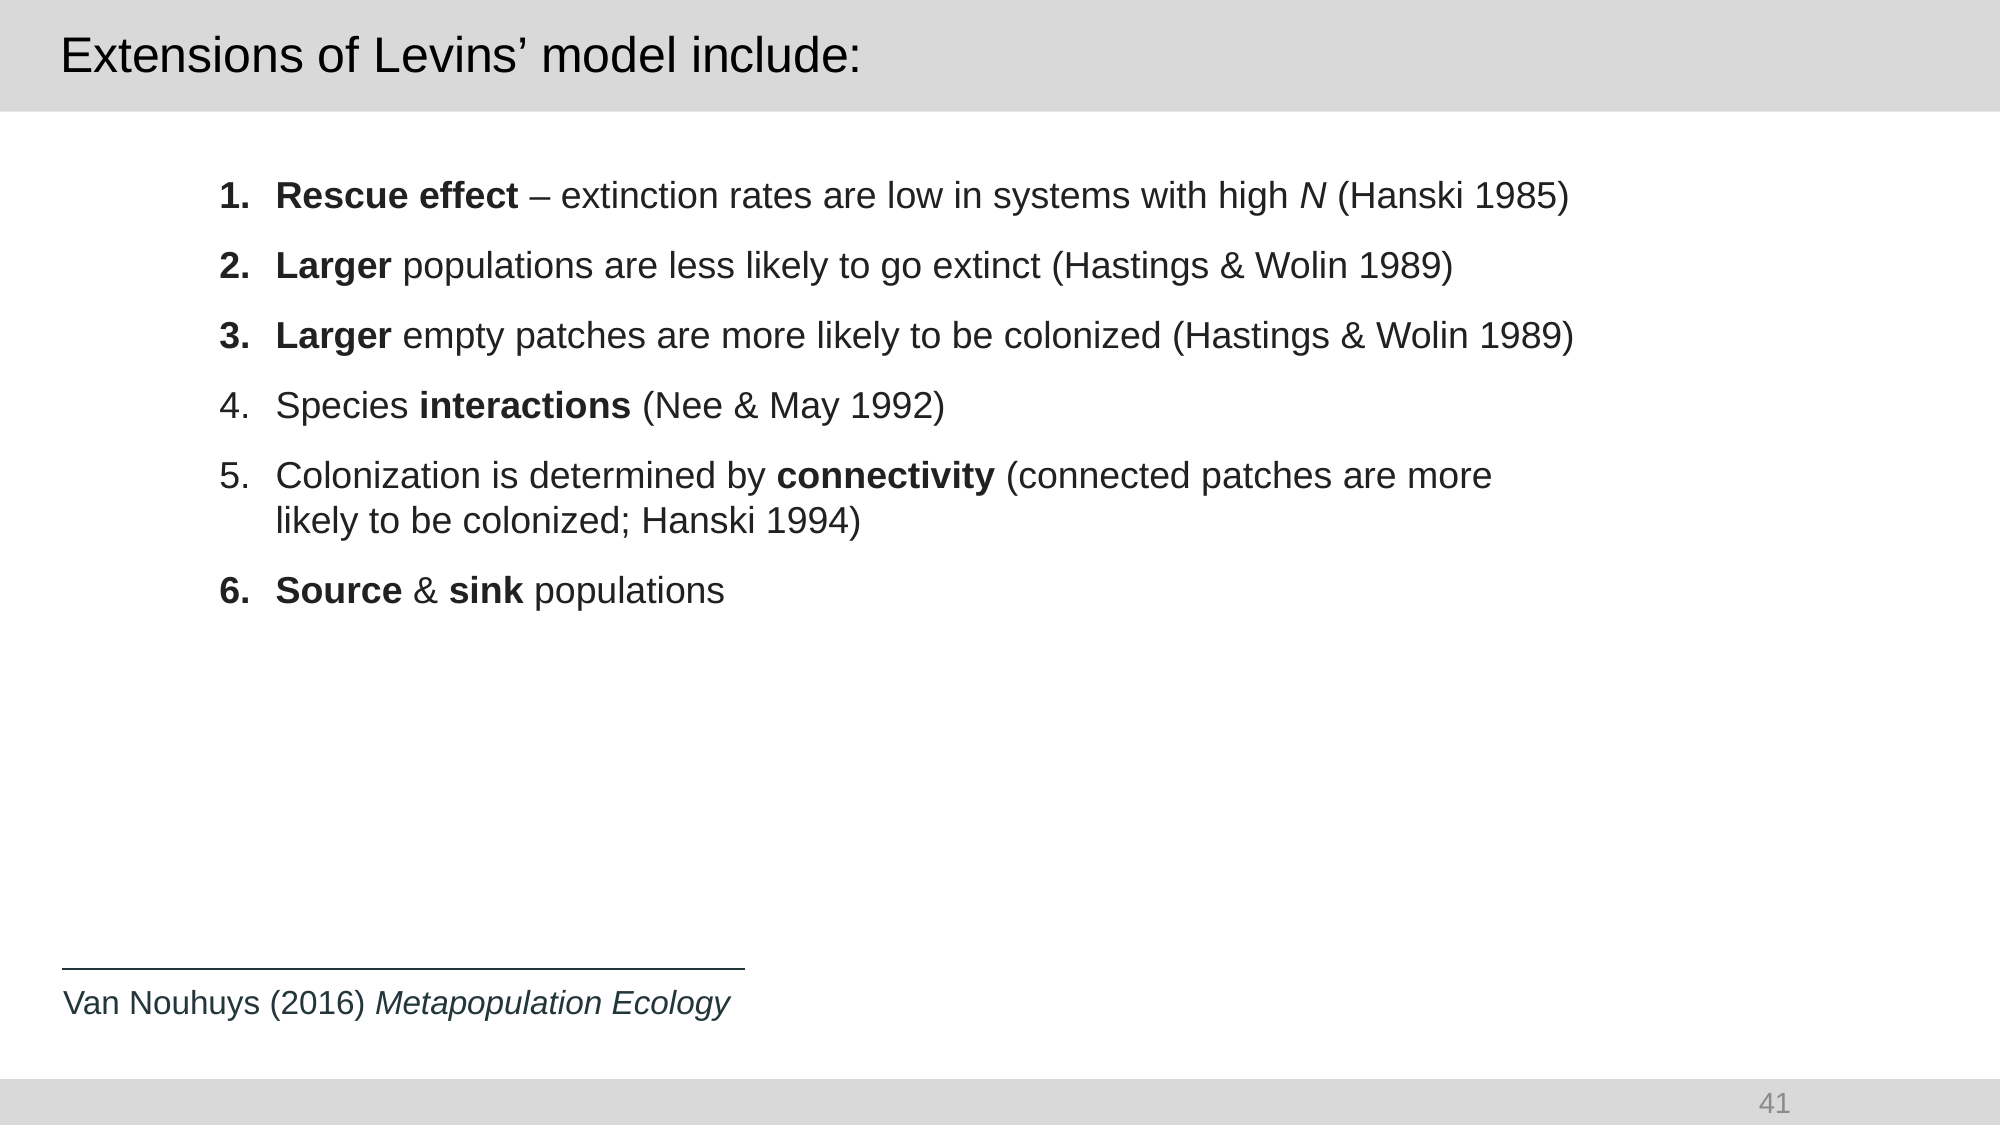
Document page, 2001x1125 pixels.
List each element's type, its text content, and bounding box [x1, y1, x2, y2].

text_box Van Nouhuys (2016) Metapopulation Ecology [48, 974, 864, 1029]
text_box Rescue effect – extinction rates are low in systems with high N (Hanski 1985) Larger populations are less likely to go extinct (Hastings & Wolin 1989) Larger empty patches are more likely to be colonized (Hastings & Wolin 1989) Species interactions (Nee & May 1992) Colonization is determined by connectivity (connected patches are more likely to be colonized; Hanski 1994) Source & sink populations [204, 163, 1591, 758]
title Extensions of Levins’ model include: [0, 0, 2000, 112]
slide_number 41 [1550, 1079, 2000, 1125]
footer [0, 1079, 1550, 1125]
